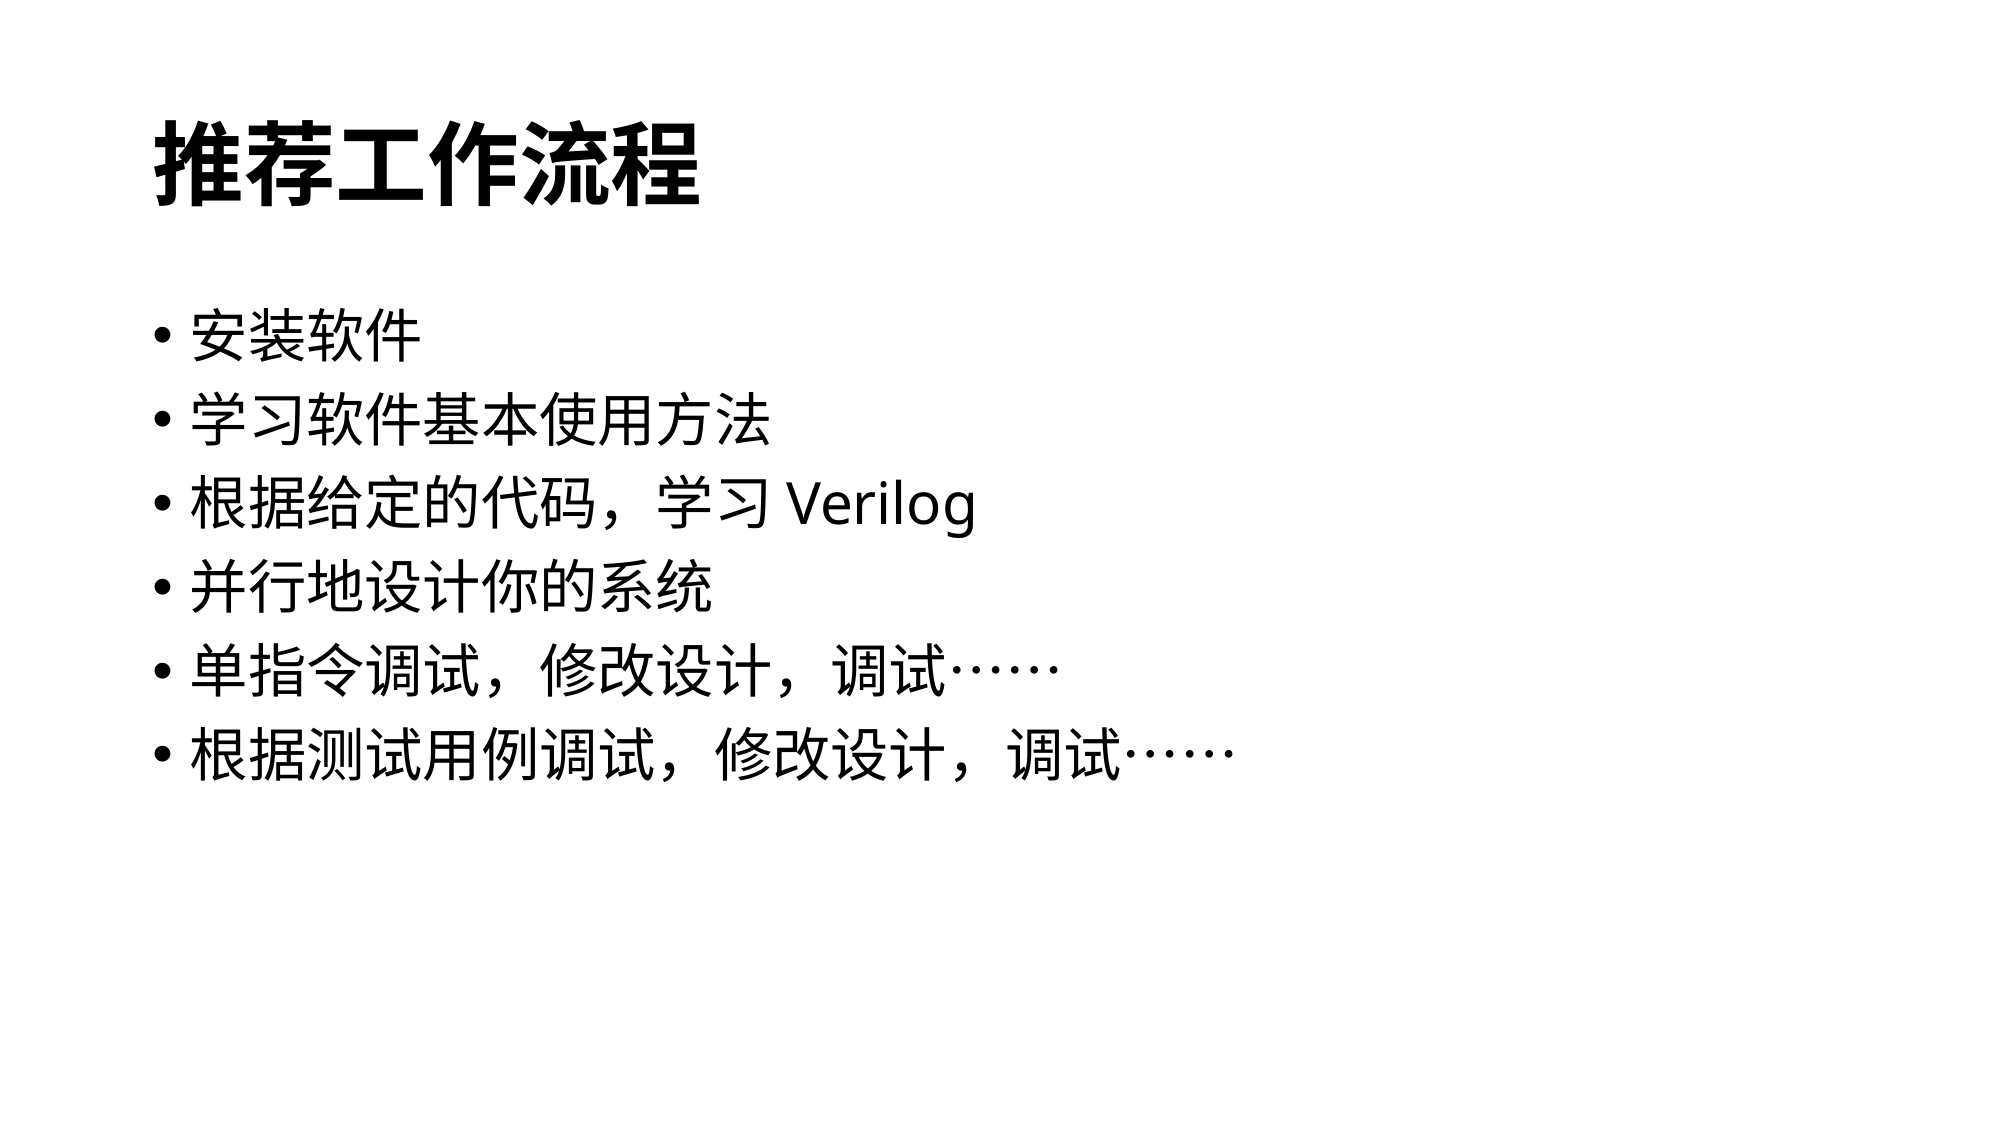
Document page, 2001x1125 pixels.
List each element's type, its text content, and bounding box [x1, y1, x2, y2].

title 推荐工作流程 [137, 59, 1863, 278]
list 安装软件 学习软件基本使用方法 根据给定的代码，学习Verilog 并行地设计你的系统 单指令调试，修改设计，调试…… 根据测试用例调试，修改设计，调试…… [137, 299, 1863, 1014]
